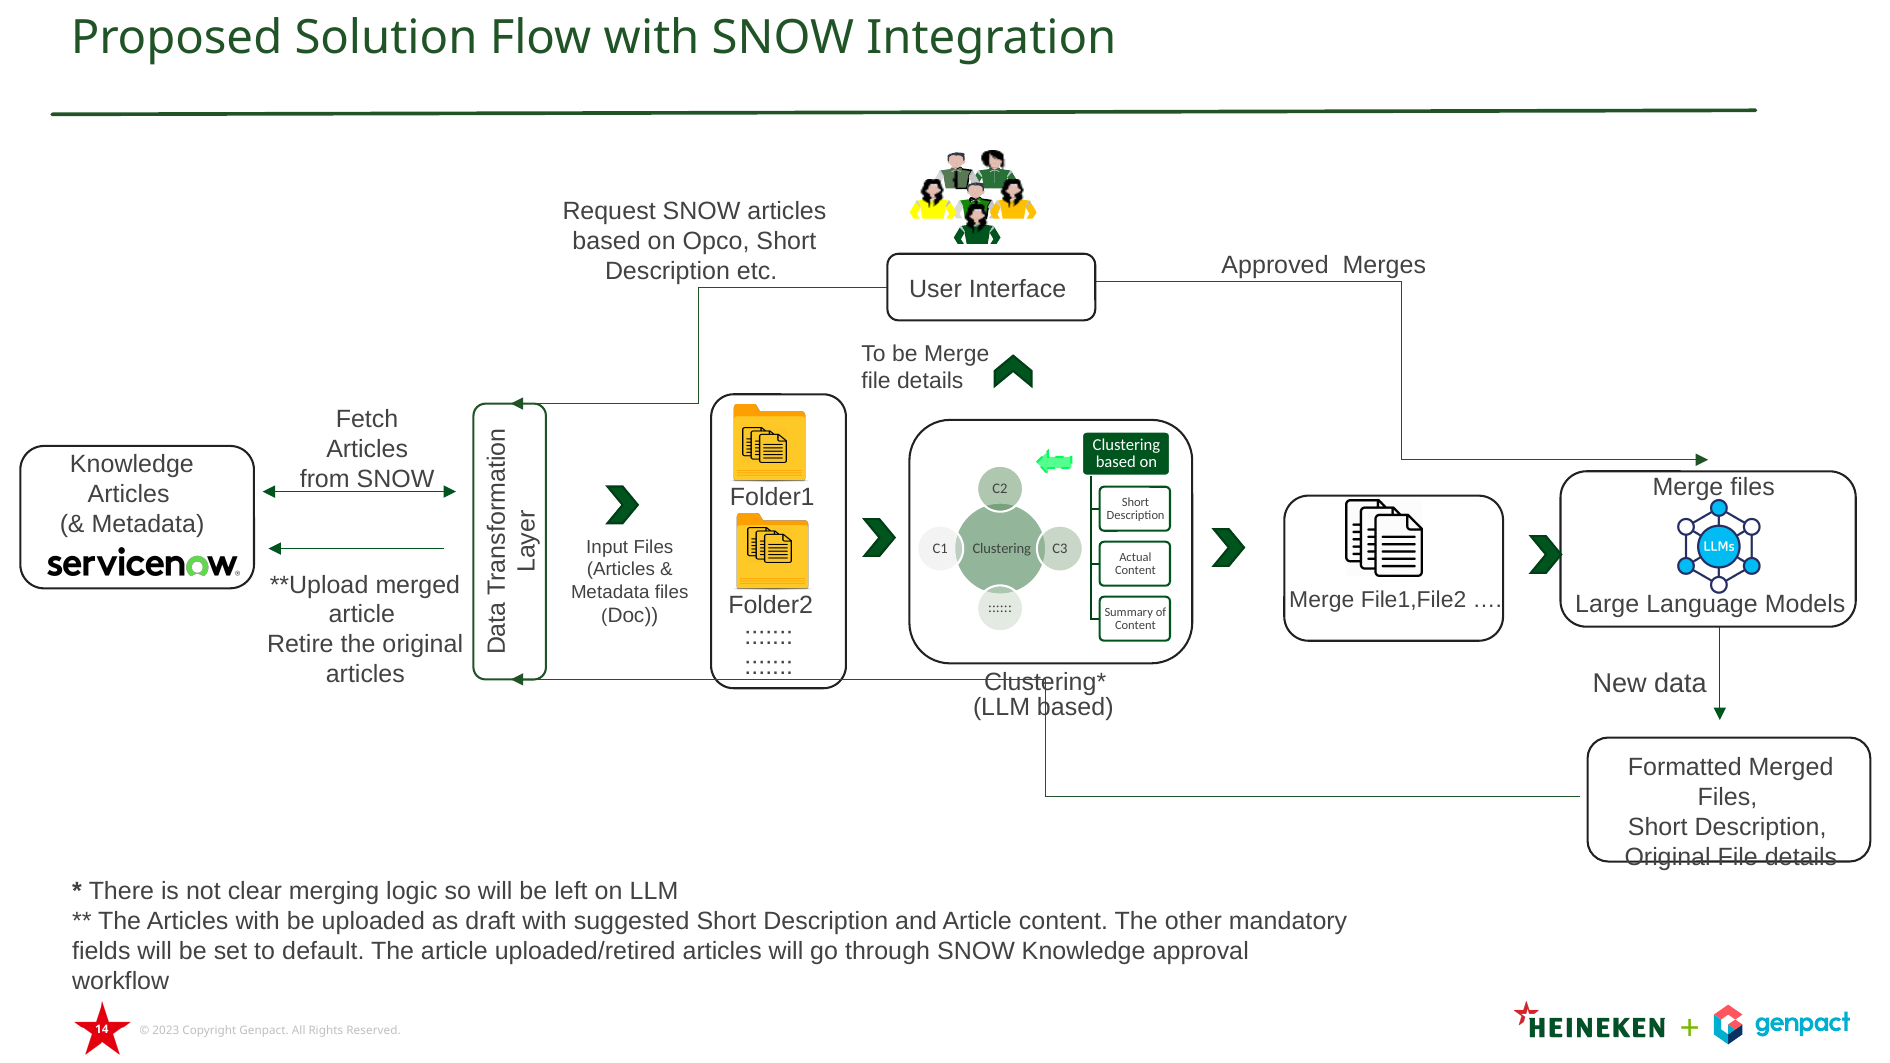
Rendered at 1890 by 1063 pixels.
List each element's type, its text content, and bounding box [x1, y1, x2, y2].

text_box Data Transformation Layer [473, 403, 546, 680]
picture [72, 1002, 132, 1056]
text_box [510, 679, 1577, 797]
text_box Input Files (Articles & Metadata files (Doc)) [546, 526, 708, 635]
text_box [510, 287, 888, 404]
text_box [1287, 495, 1541, 641]
text_box [607, 486, 638, 524]
text_box Fetch Articles from SNOW [283, 395, 452, 491]
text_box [1560, 471, 1873, 627]
text_box Knowledge Articles (& Metadata) [25, 440, 239, 545]
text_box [965, 431, 1287, 641]
text_box Proposed Solution Flow with SNOW Integration [56, 4, 1746, 129]
text_box [910, 632, 1188, 664]
text_box [20, 447, 254, 589]
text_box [1577, 657, 1883, 862]
text_box [1019, 360, 1032, 387]
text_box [1095, 281, 1709, 460]
text_box [909, 419, 1095, 465]
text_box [909, 150, 1037, 244]
text_box * There is not clear merging logic so will be left on LLM ** The Articles with be uploaded as draft with suggested Short Description and Article content. The other mandatory fields will be set to default. The article uploaded/retired articles will go through SNOW Knowledge approval workflow [57, 867, 1366, 1002]
text_box Clustering* [969, 657, 1201, 679]
text_box Merge files [1638, 463, 1830, 471]
text_box Approved Merges [1206, 241, 1483, 281]
text_box [864, 519, 895, 556]
picture [47, 547, 240, 576]
text_box Fetch Articles from SNOW [283, 492, 452, 500]
picture [1514, 1001, 1665, 1038]
text_box To be Merge file details [888, 330, 1019, 401]
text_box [899, 465, 965, 632]
text_box User Interface [887, 253, 1096, 321]
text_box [708, 404, 846, 679]
text_box [1541, 536, 1560, 573]
text_box **Upload merged article Retire the original articles [251, 560, 480, 696]
text_box Request SNOW articles based on Opco, Short Description etc. [527, 186, 862, 287]
